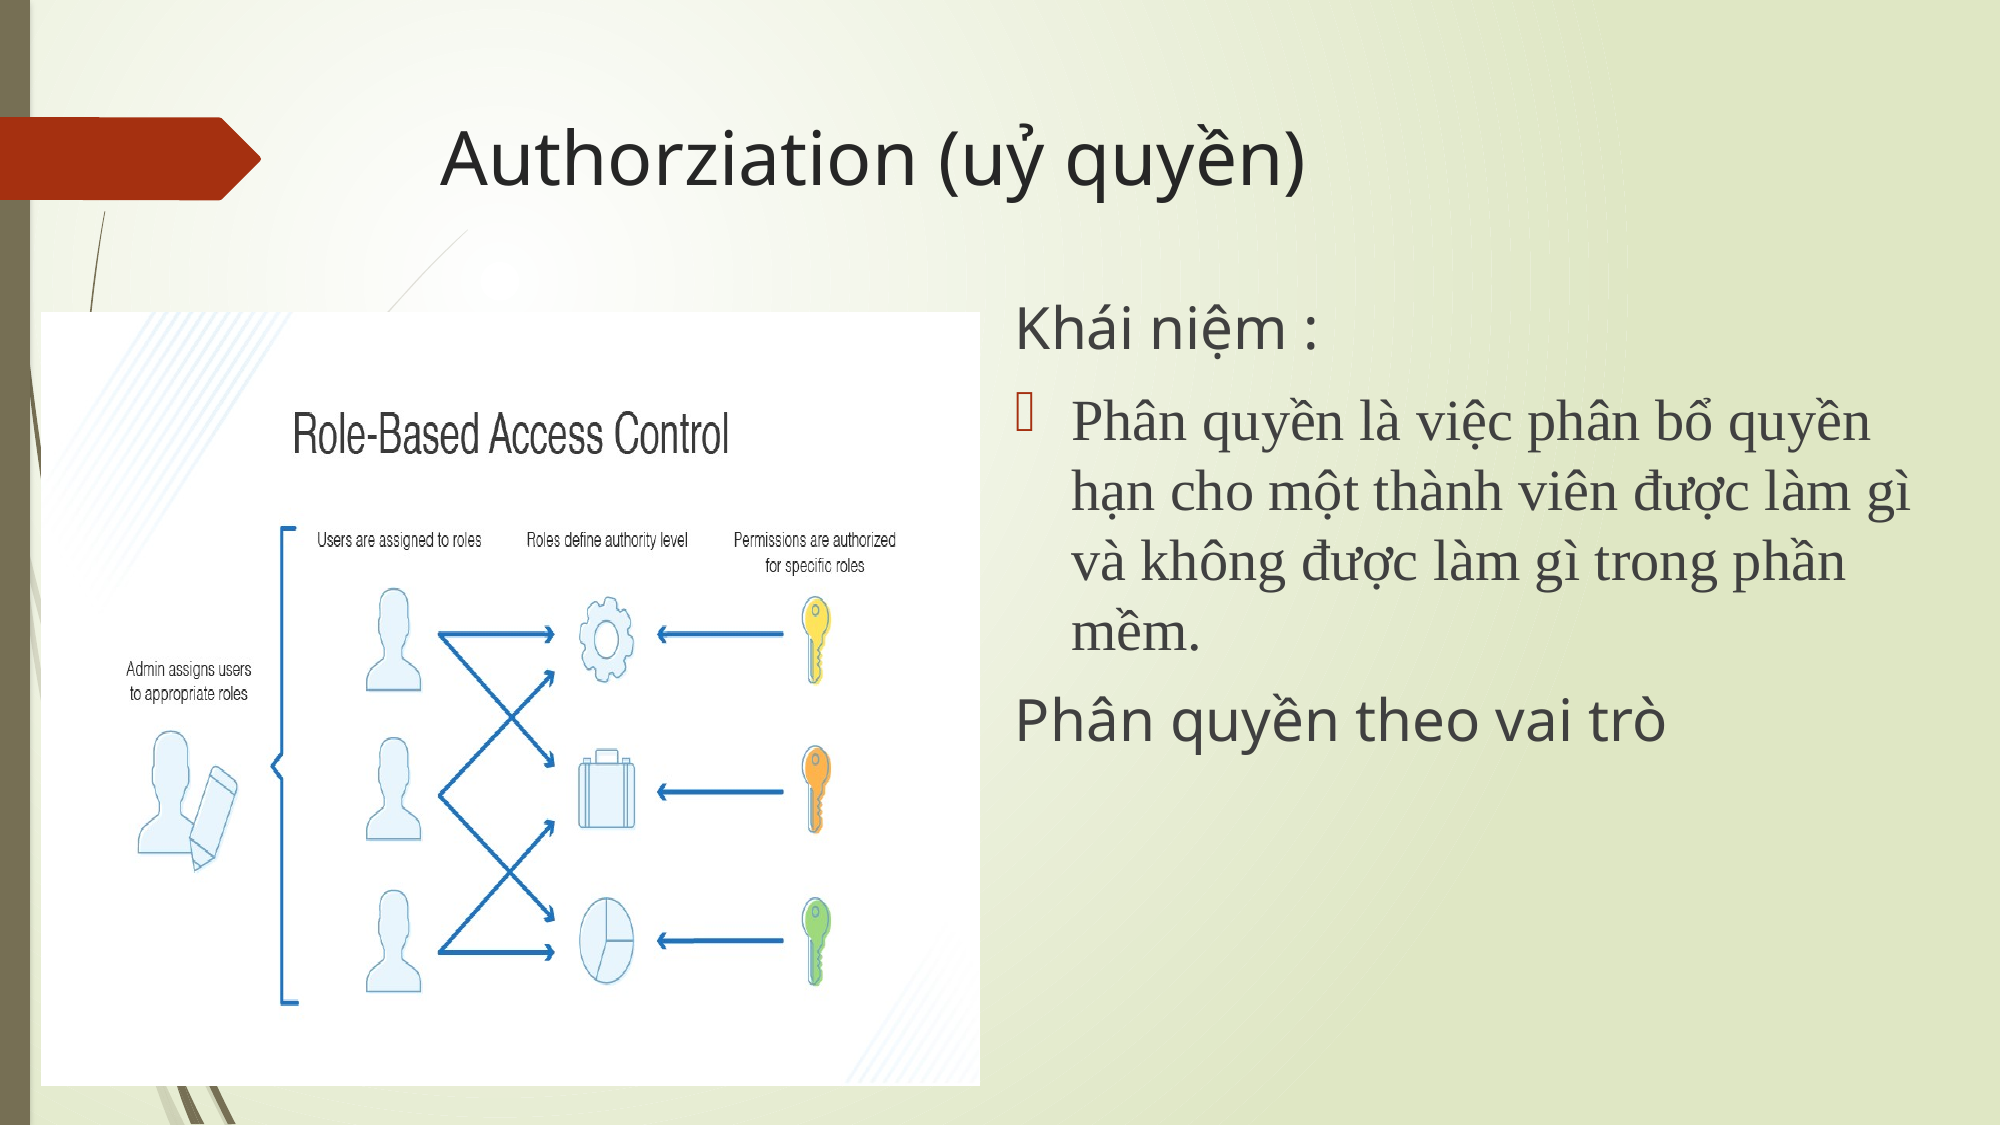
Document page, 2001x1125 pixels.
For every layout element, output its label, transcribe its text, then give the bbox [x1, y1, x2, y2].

picture [41, 312, 981, 1086]
title Authorziation (uỷ quyền) [425, 102, 1888, 313]
list Khái niệm : Phân quyền là việc phân bổ quyền hạn cho một thành viên được làm gì và không được làm gì trong phần mềm. Phân quyền theo vai trò [999, 283, 1939, 1084]
